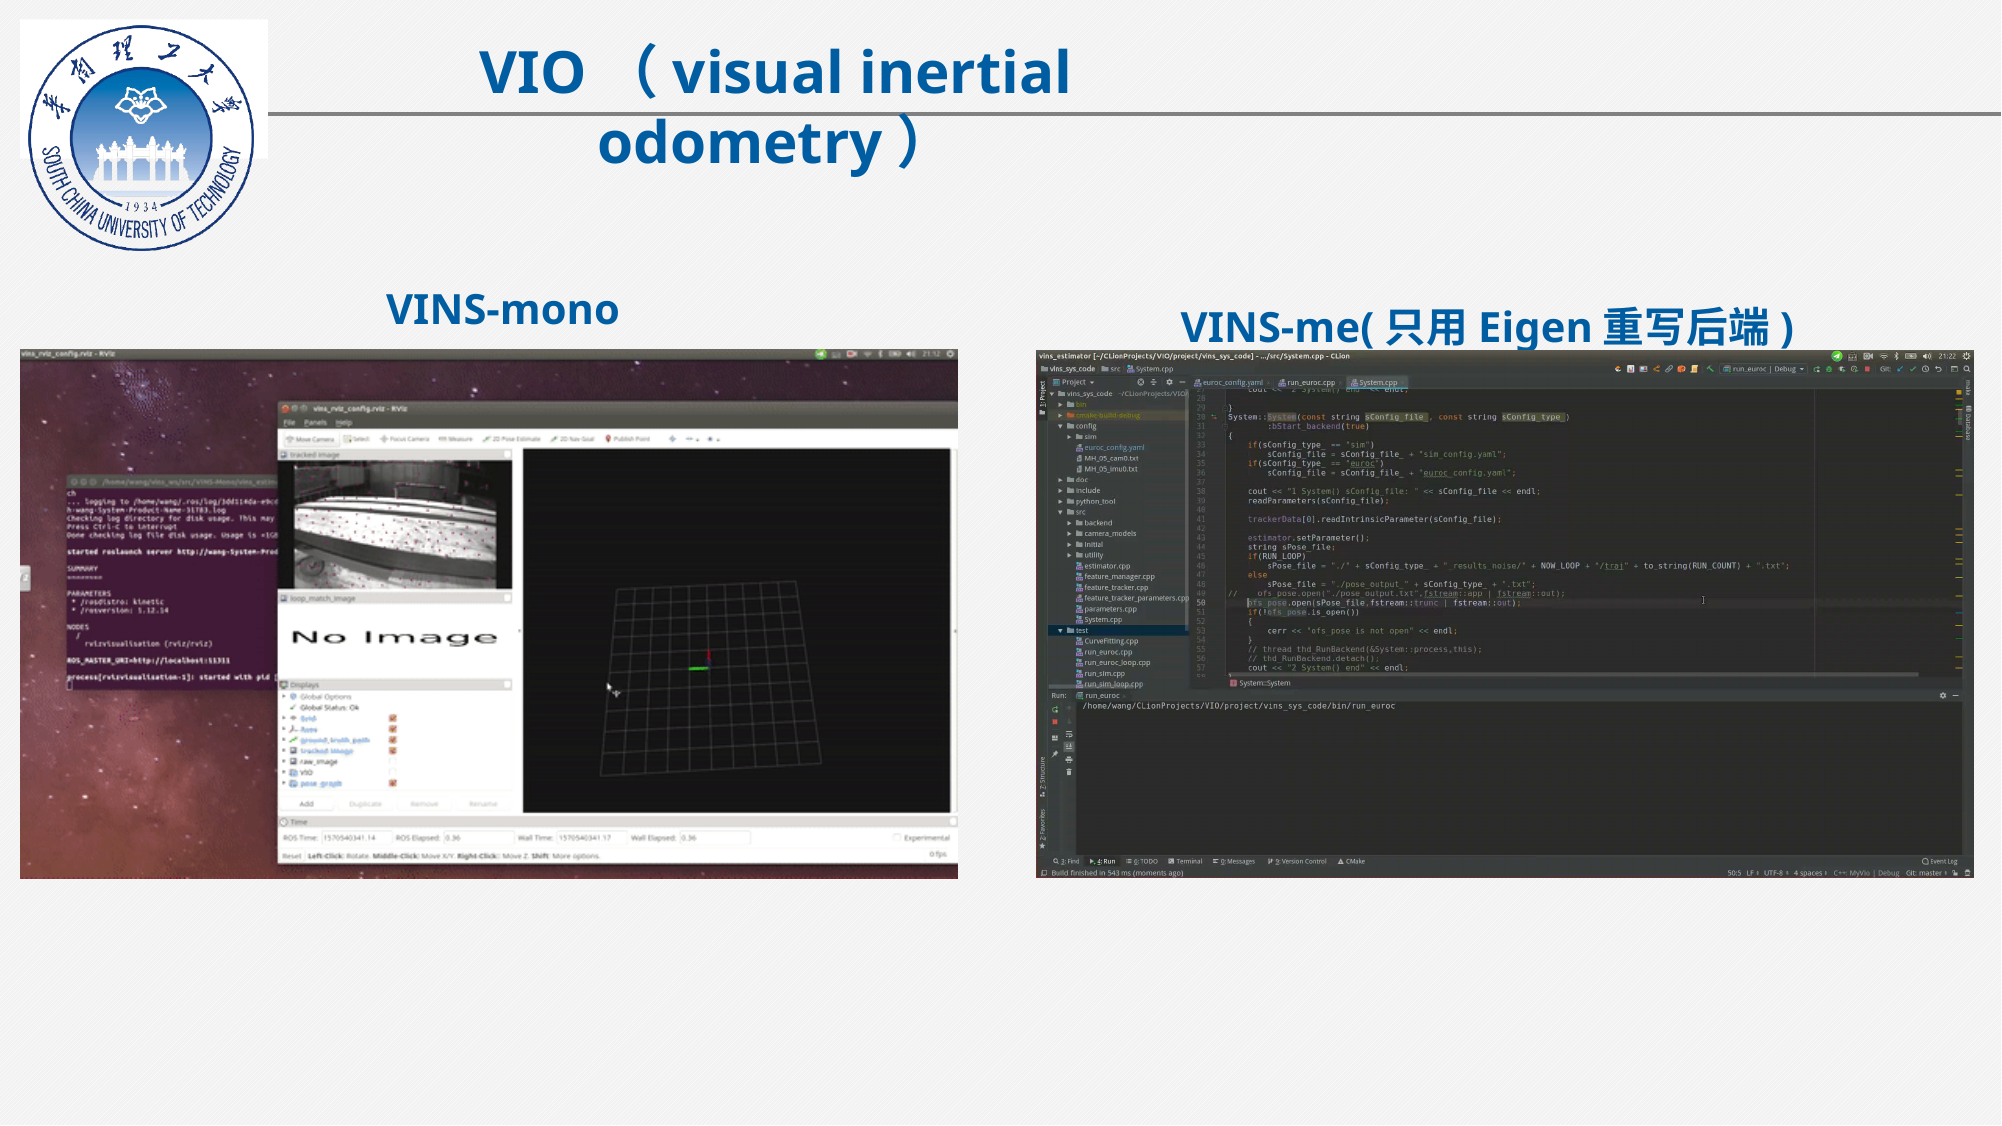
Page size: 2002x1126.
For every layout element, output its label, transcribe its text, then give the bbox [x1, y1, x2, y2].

text_box [18, 17, 270, 161]
text_box VINS-me(只用Eigen重写后端) [1165, 243, 2001, 399]
picture [28, 25, 254, 251]
picture [19, 349, 958, 879]
text_box VIO（visual inertial odometry） [279, 27, 1273, 183]
text_box VINS-mono [371, 226, 654, 341]
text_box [1035, 349, 1975, 879]
